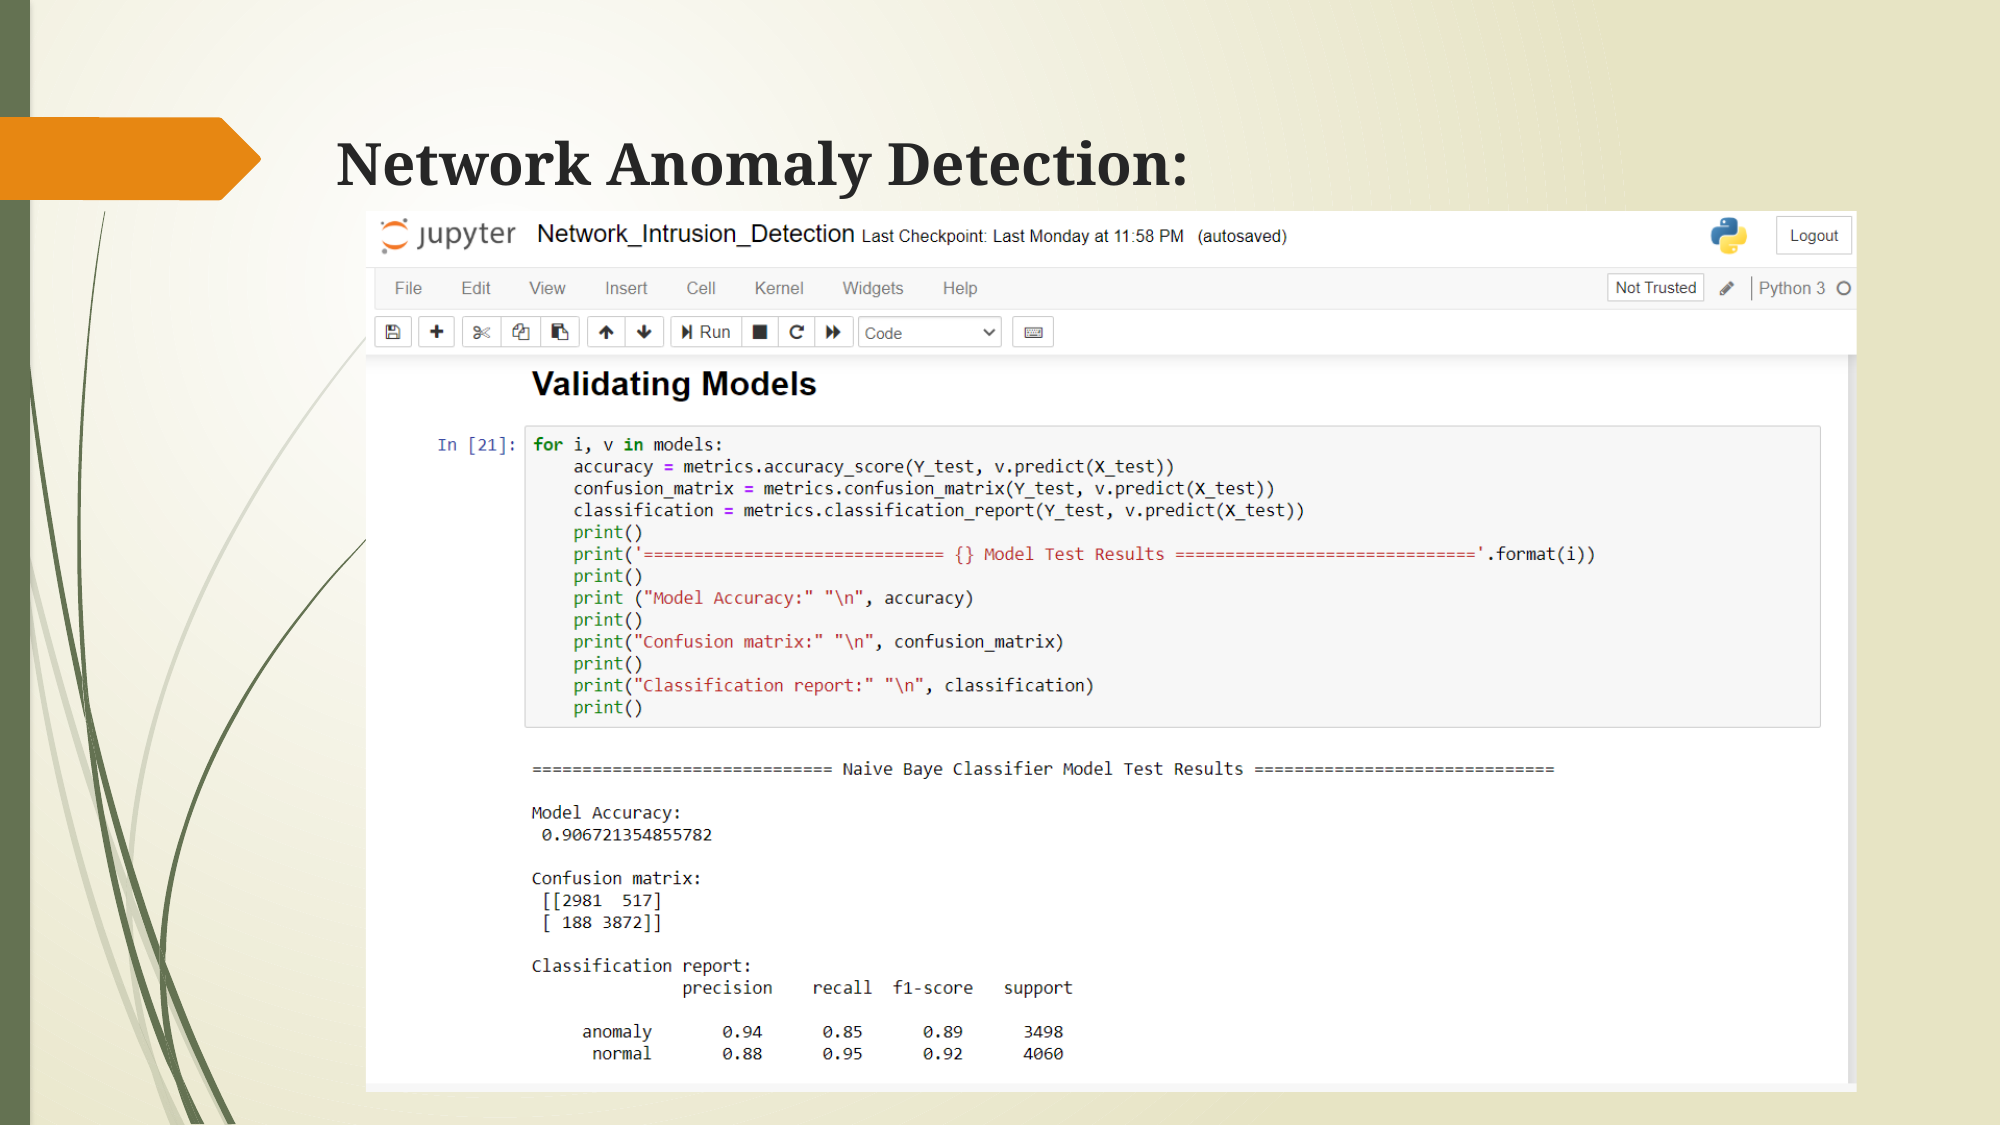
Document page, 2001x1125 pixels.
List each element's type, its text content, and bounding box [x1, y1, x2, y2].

text_box Network Anomaly Detection: [321, 119, 1784, 212]
picture [365, 211, 1857, 1092]
